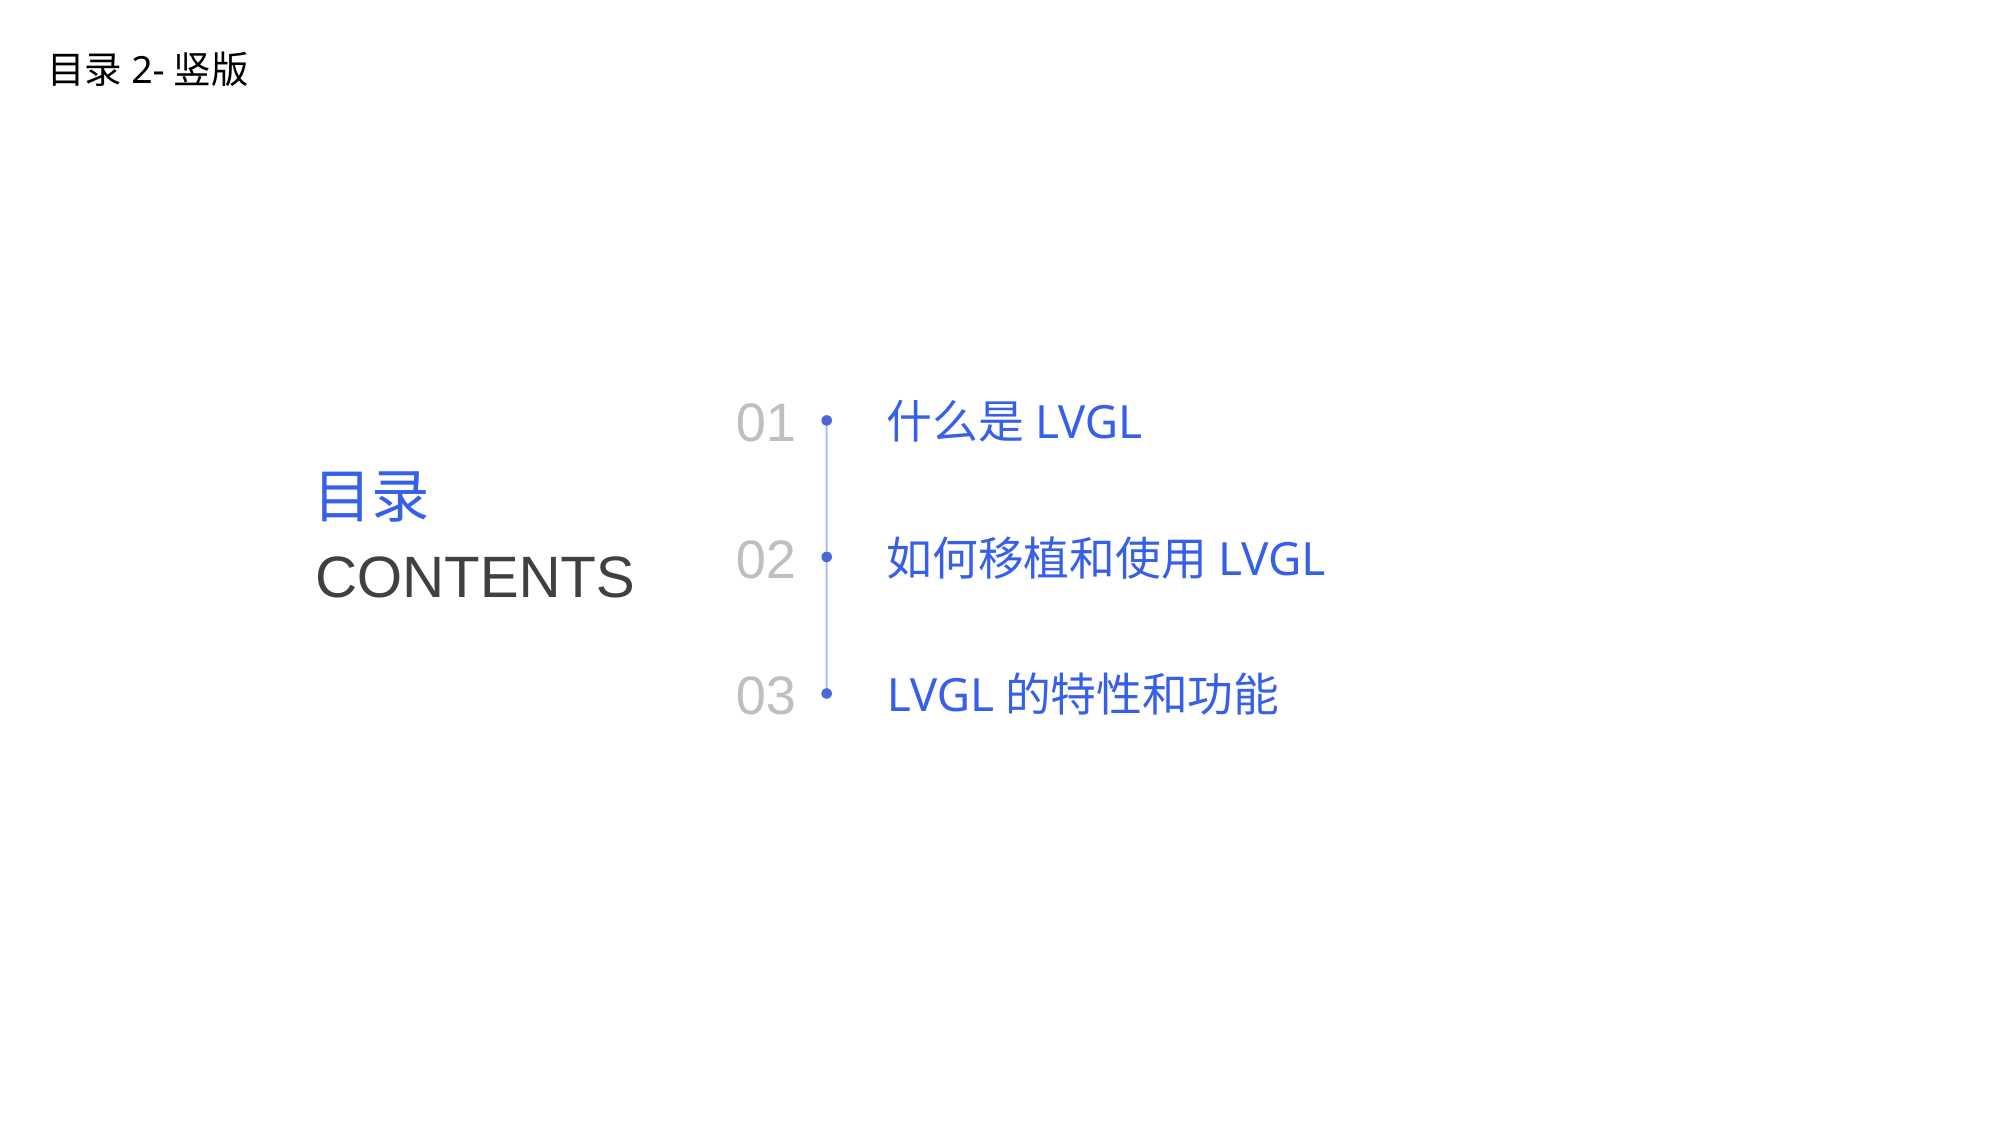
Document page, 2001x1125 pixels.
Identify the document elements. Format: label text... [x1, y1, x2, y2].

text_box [297, 451, 653, 618]
text_box 目录2-竖版 [32, 38, 264, 99]
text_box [721, 380, 1360, 735]
